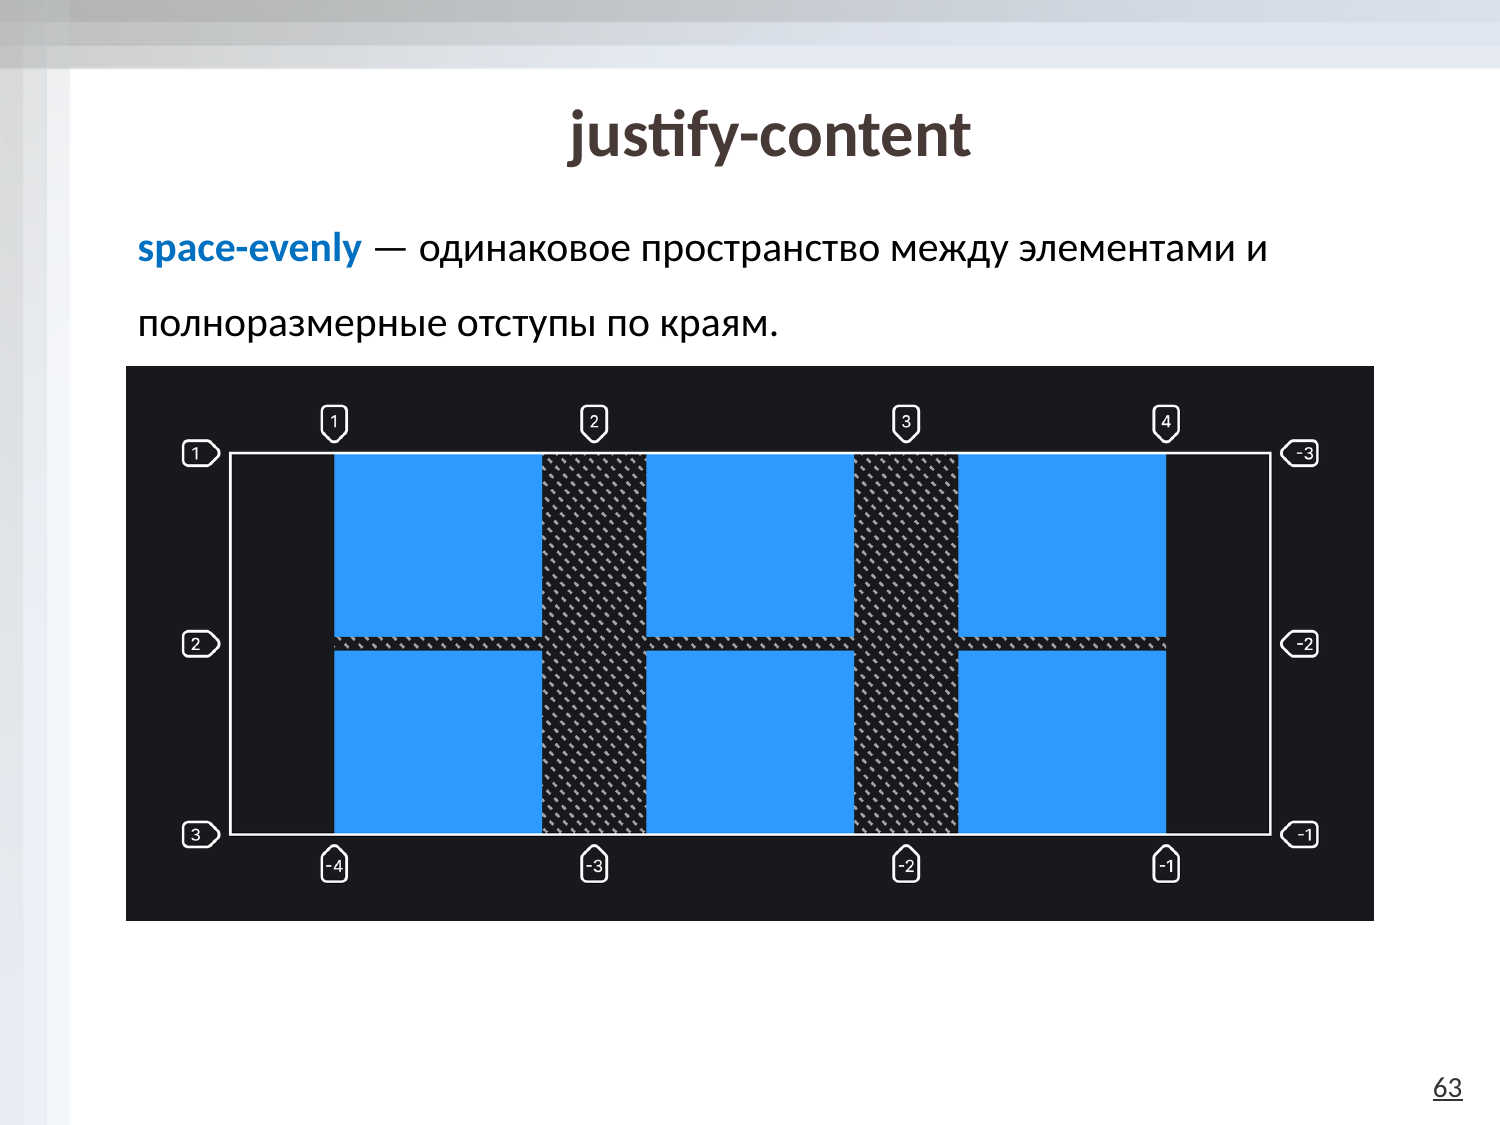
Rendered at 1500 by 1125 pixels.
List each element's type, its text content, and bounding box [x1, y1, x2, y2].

slide_number 63 [1352, 1054, 1478, 1118]
picture [0, 0, 1500, 1125]
text_box space-evenly — одинаковое пространство между элементами и полноразмерные отступы по краям. [122, 187, 1489, 353]
title justify-content [175, 89, 1361, 187]
